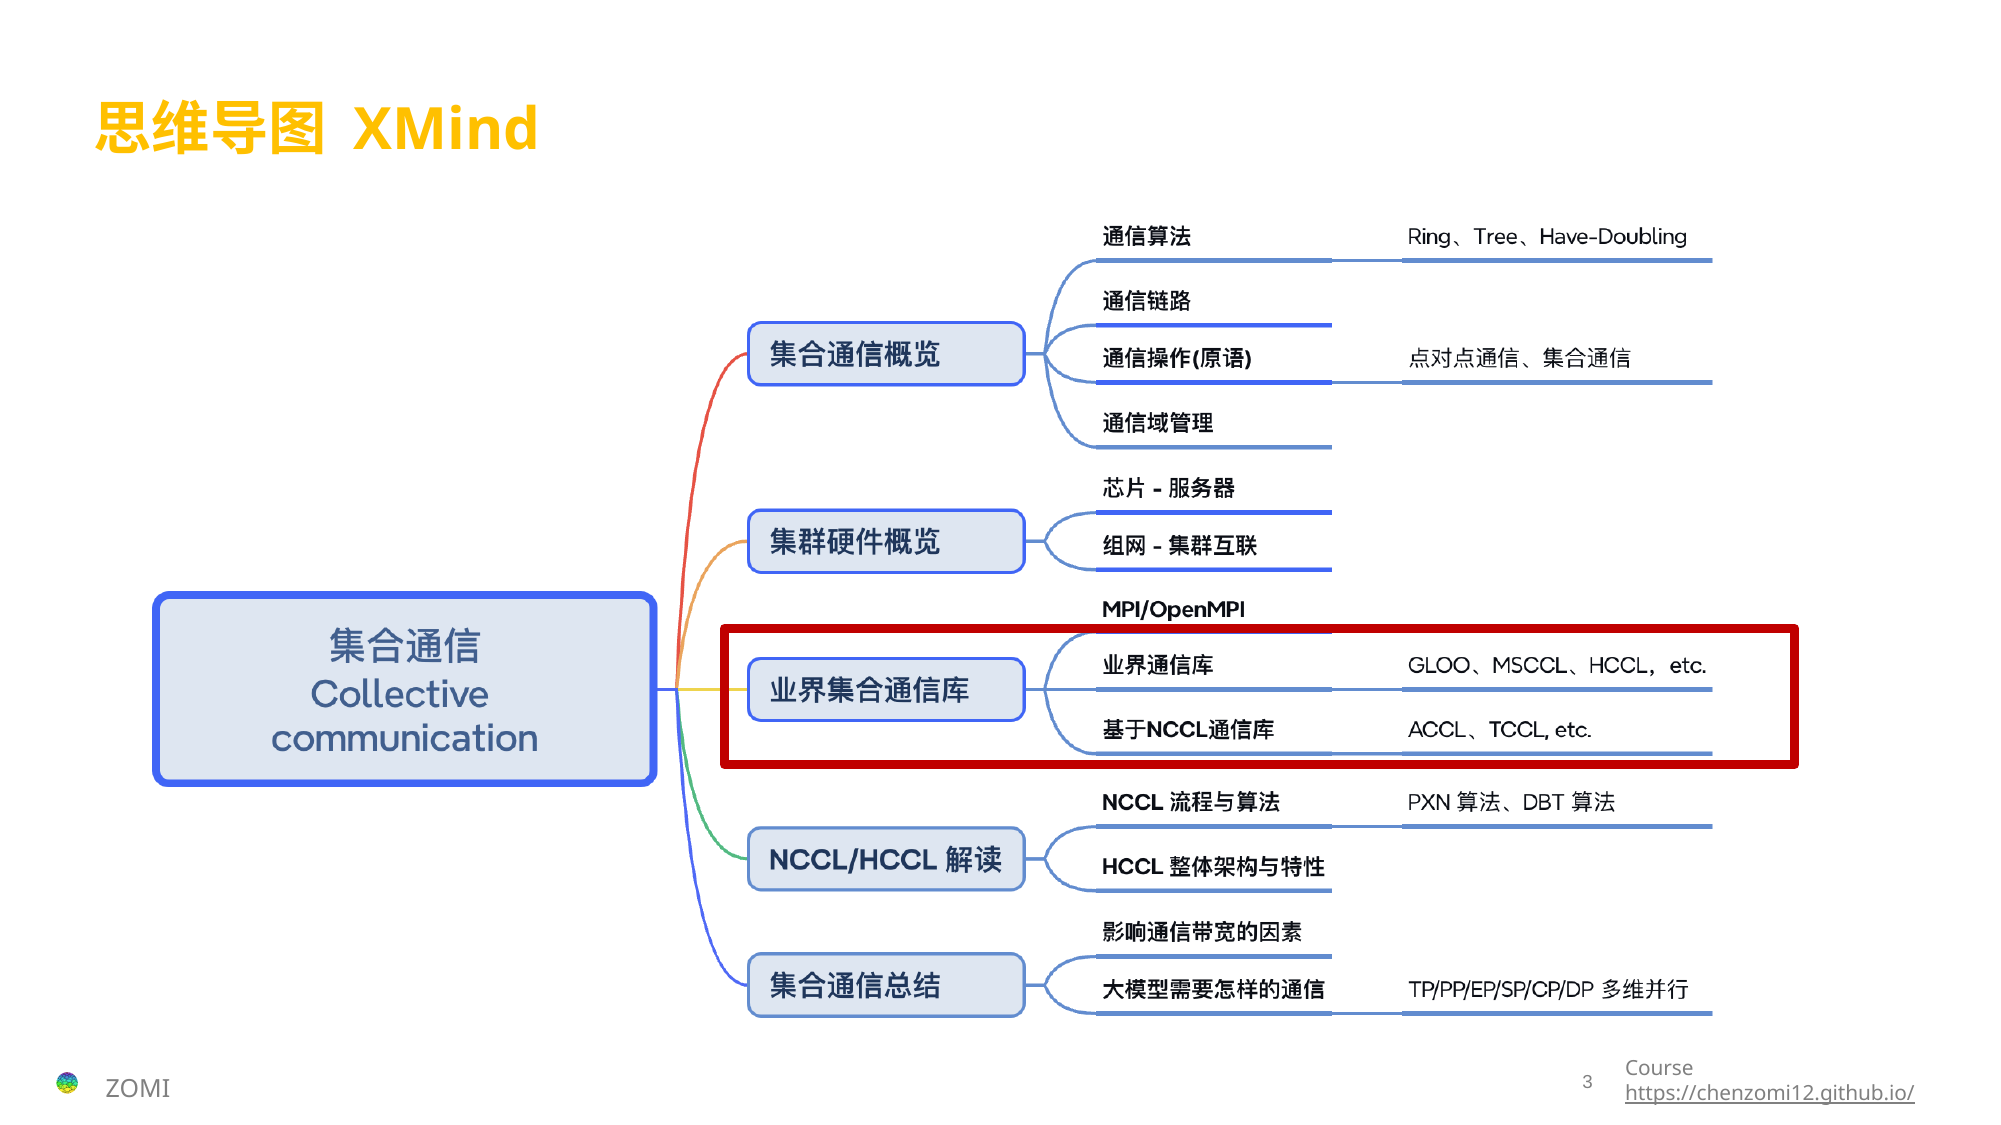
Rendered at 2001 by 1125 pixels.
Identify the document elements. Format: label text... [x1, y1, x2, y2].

picture [57, 1073, 77, 1093]
title 思维导图 XMind [79, 78, 1910, 175]
picture [96, 210, 1760, 1043]
text_box [1762, 626, 1797, 766]
